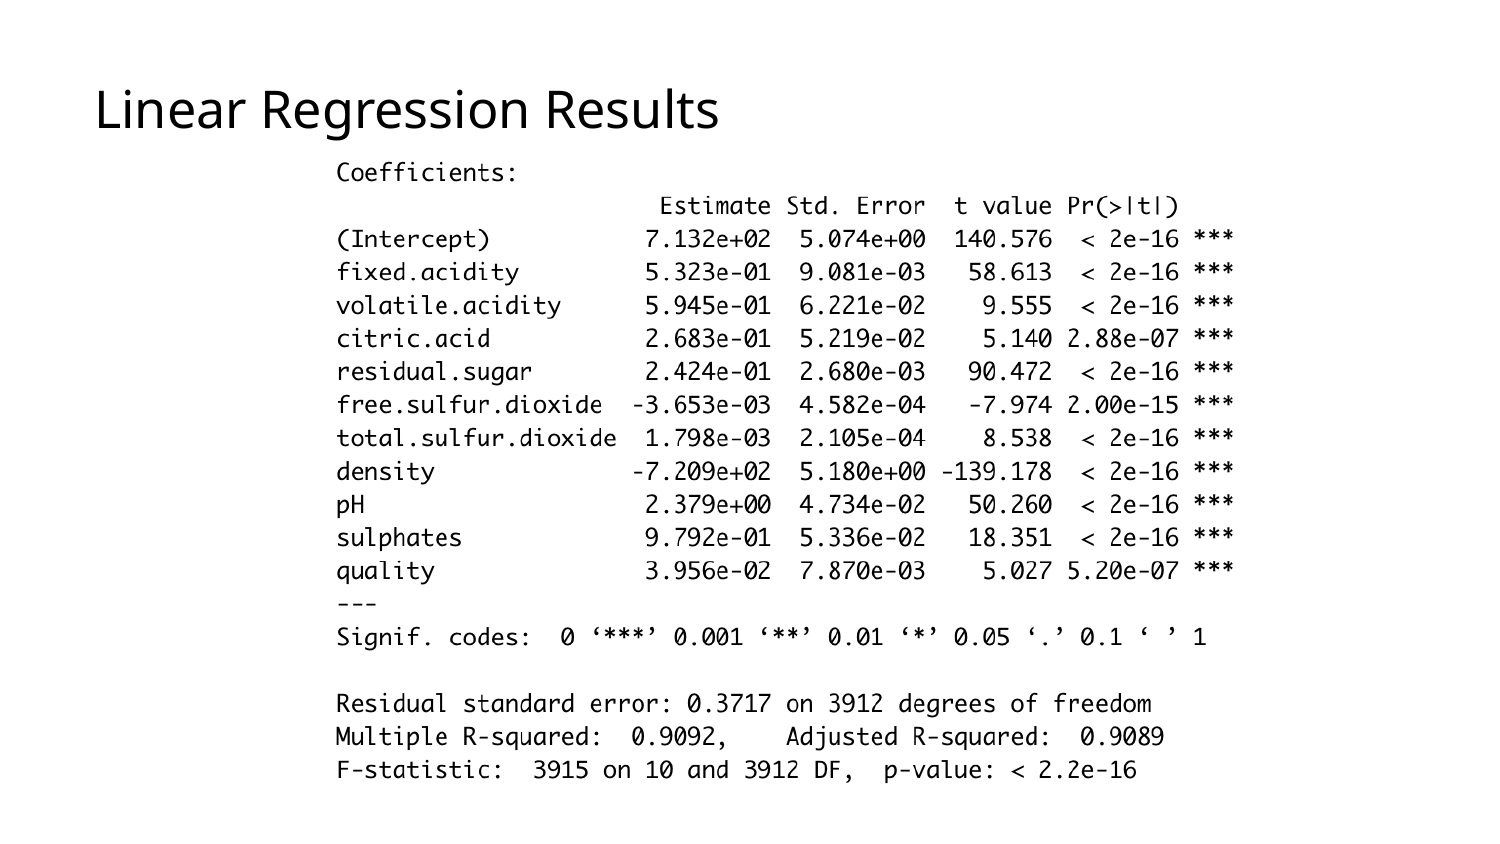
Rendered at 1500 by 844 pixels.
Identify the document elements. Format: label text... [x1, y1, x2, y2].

picture [324, 157, 1270, 805]
title Linear Regression Results [79, 68, 1426, 148]
